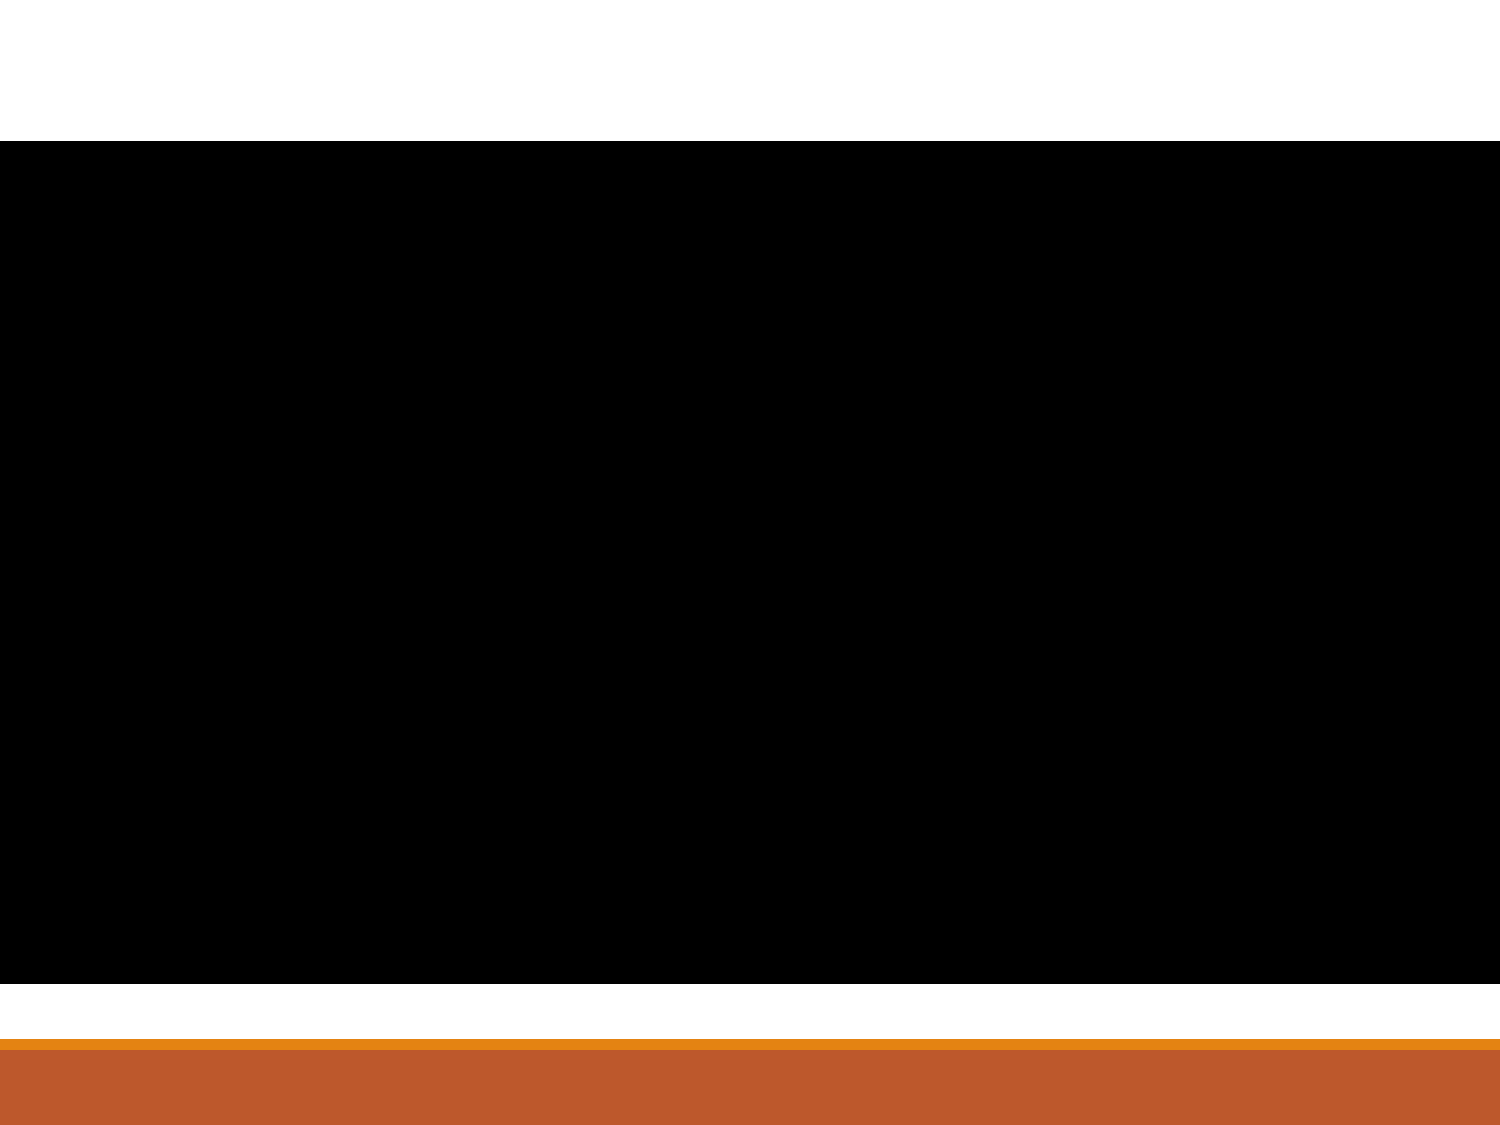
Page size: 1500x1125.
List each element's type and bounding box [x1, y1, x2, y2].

text_box [0, 140, 1500, 985]
